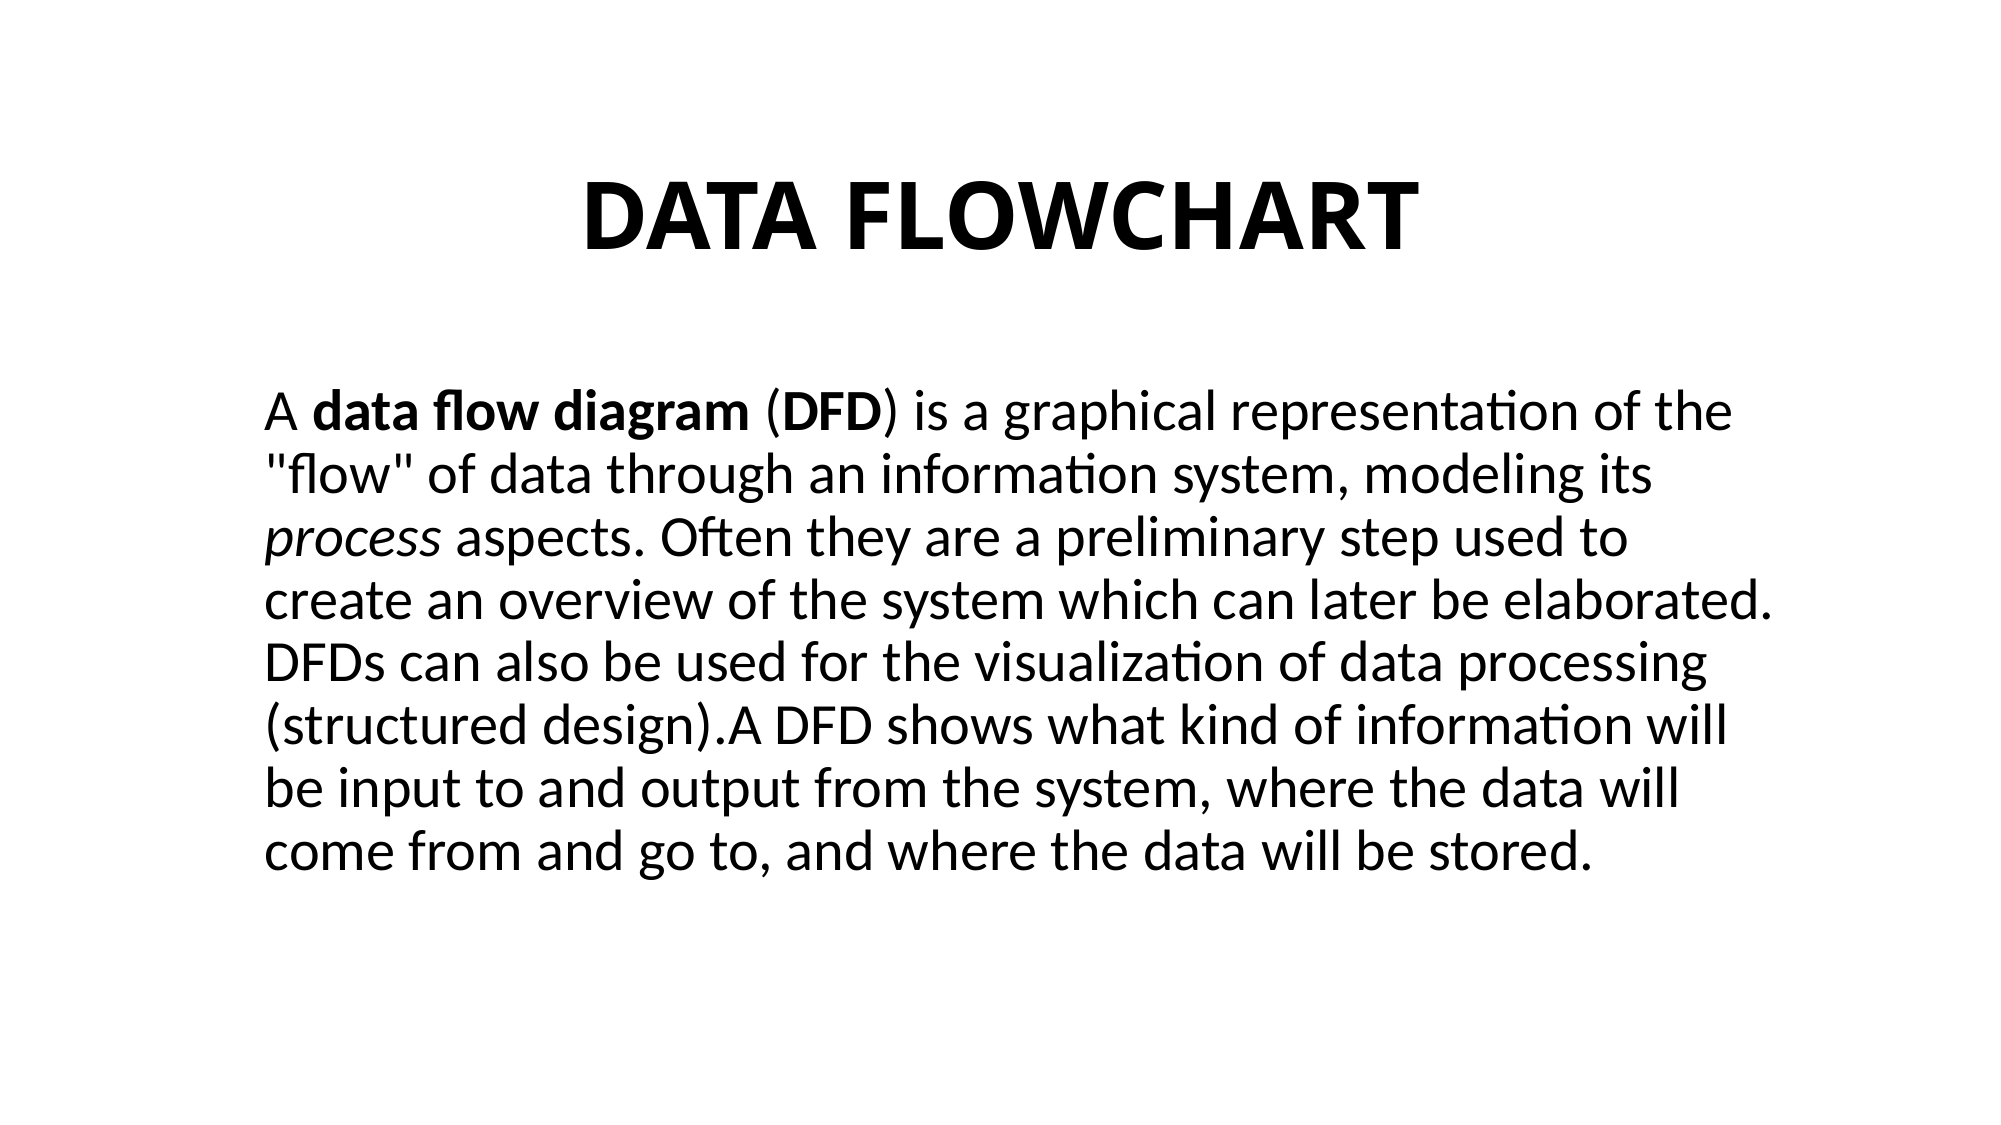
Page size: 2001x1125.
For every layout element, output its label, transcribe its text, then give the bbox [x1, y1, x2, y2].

title DATA FLOWCHART [517, 107, 1483, 278]
subtitle A data flow diagram (DFD) is a graphical representation of the "flow" of data through an information system, modeling its process aspects. Often they are a preliminary step used to create an overview of the system which can later be elaborated. DFDs can also be used for the visualization of data processing (structured design).A DFD shows what kind of information will be input to and output from the system, where the data will come from and go to, and where the data will be stored. [249, 372, 1792, 1071]
